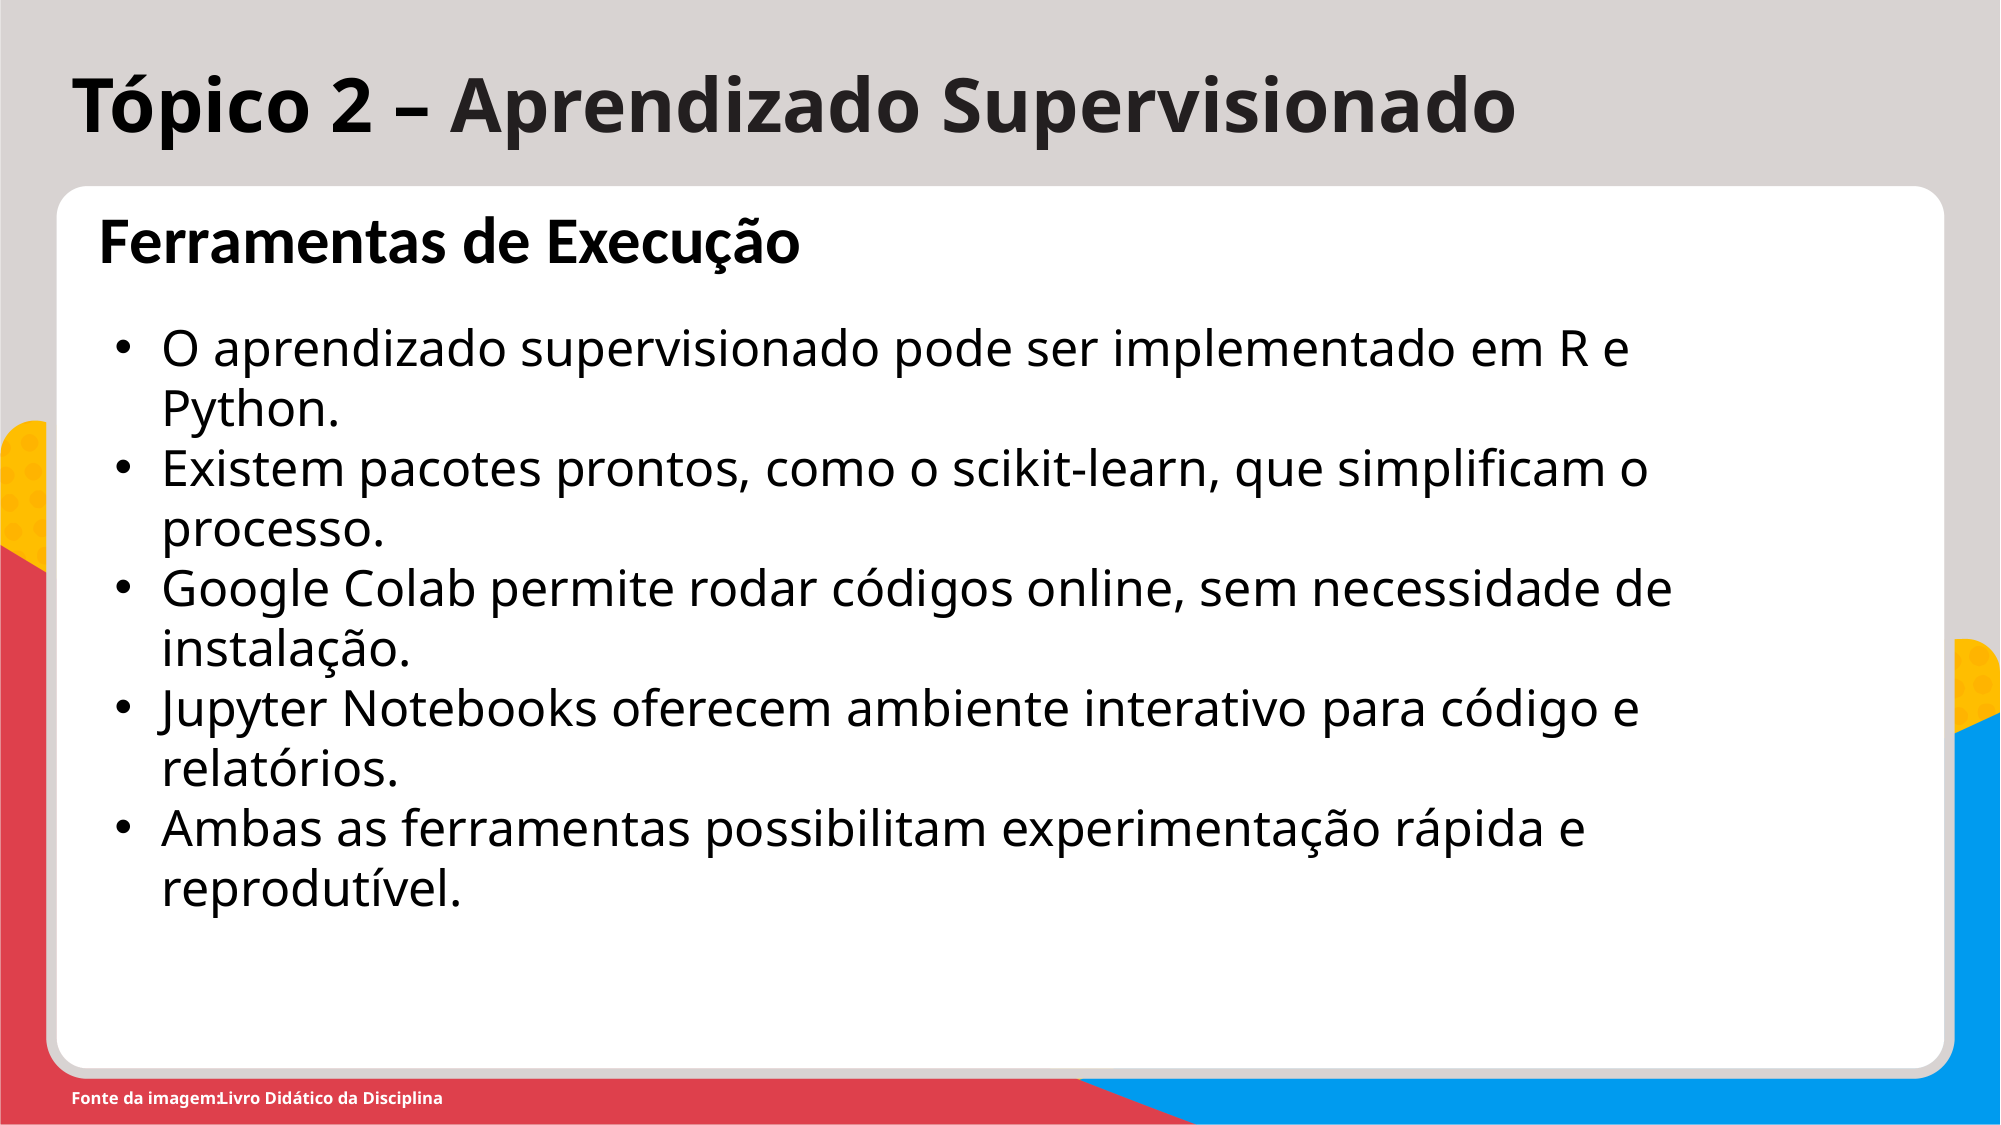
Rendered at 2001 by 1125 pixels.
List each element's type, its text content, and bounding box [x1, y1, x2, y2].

text_box O aprendizado supervisionado pode ser implementado em R e Python. Existem pacotes prontos, como o scikit-learn, que simplificam o processo. Google Colab permite rodar códigos online, sem necessidade de instalação. Jupyter Notebooks oferecem ambiente interativo para código e relatórios. Ambas as ferramentas possibilitam experimentação rápida e reprodutível. [99, 309, 1738, 925]
text_box Ferramentas de Execução [85, 198, 1800, 1011]
picture [0, 0, 2000, 1125]
text_box Livro Didático da Disciplina [204, 1082, 1434, 1118]
list Tópico 2 – Aprendizado Supervisionado [56, 44, 1944, 173]
